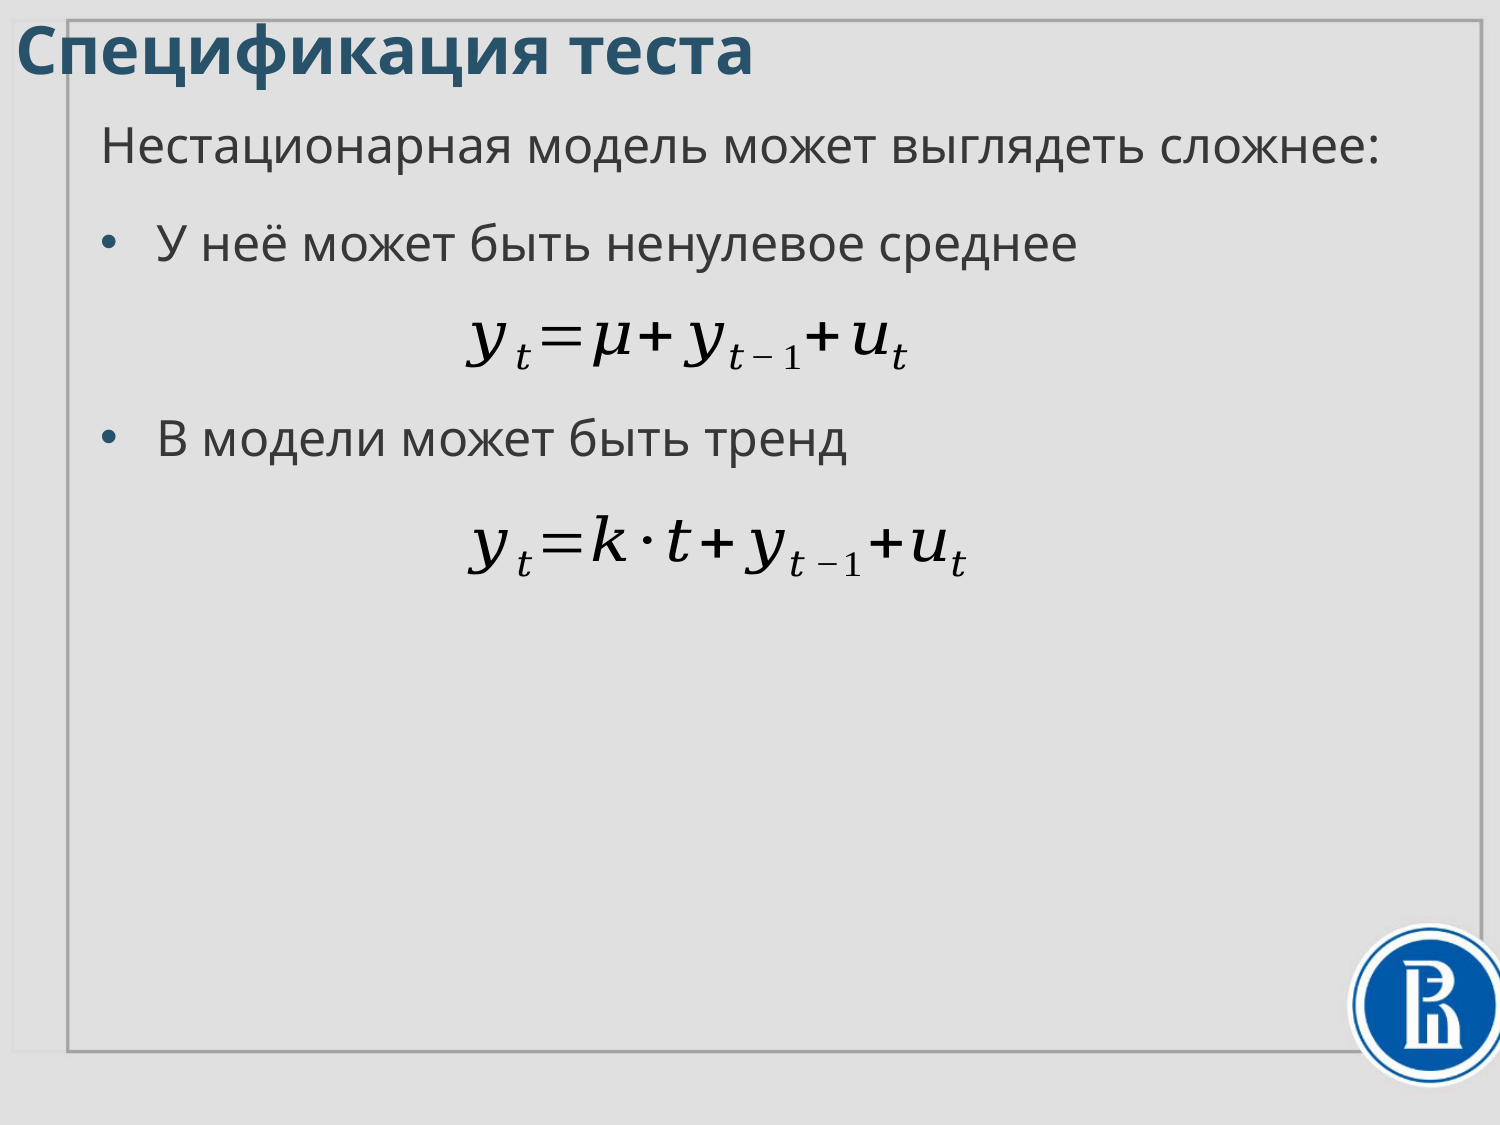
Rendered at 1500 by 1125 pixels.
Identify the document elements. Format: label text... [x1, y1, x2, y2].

text_box Нестационарная модель может выглядеть сложнее: У неё может быть ненулевое среднее В модели может быть тренд [100, 113, 1400, 495]
picture [0, 96, 1500, 1125]
text_box Спецификация теста [0, 0, 1500, 96]
